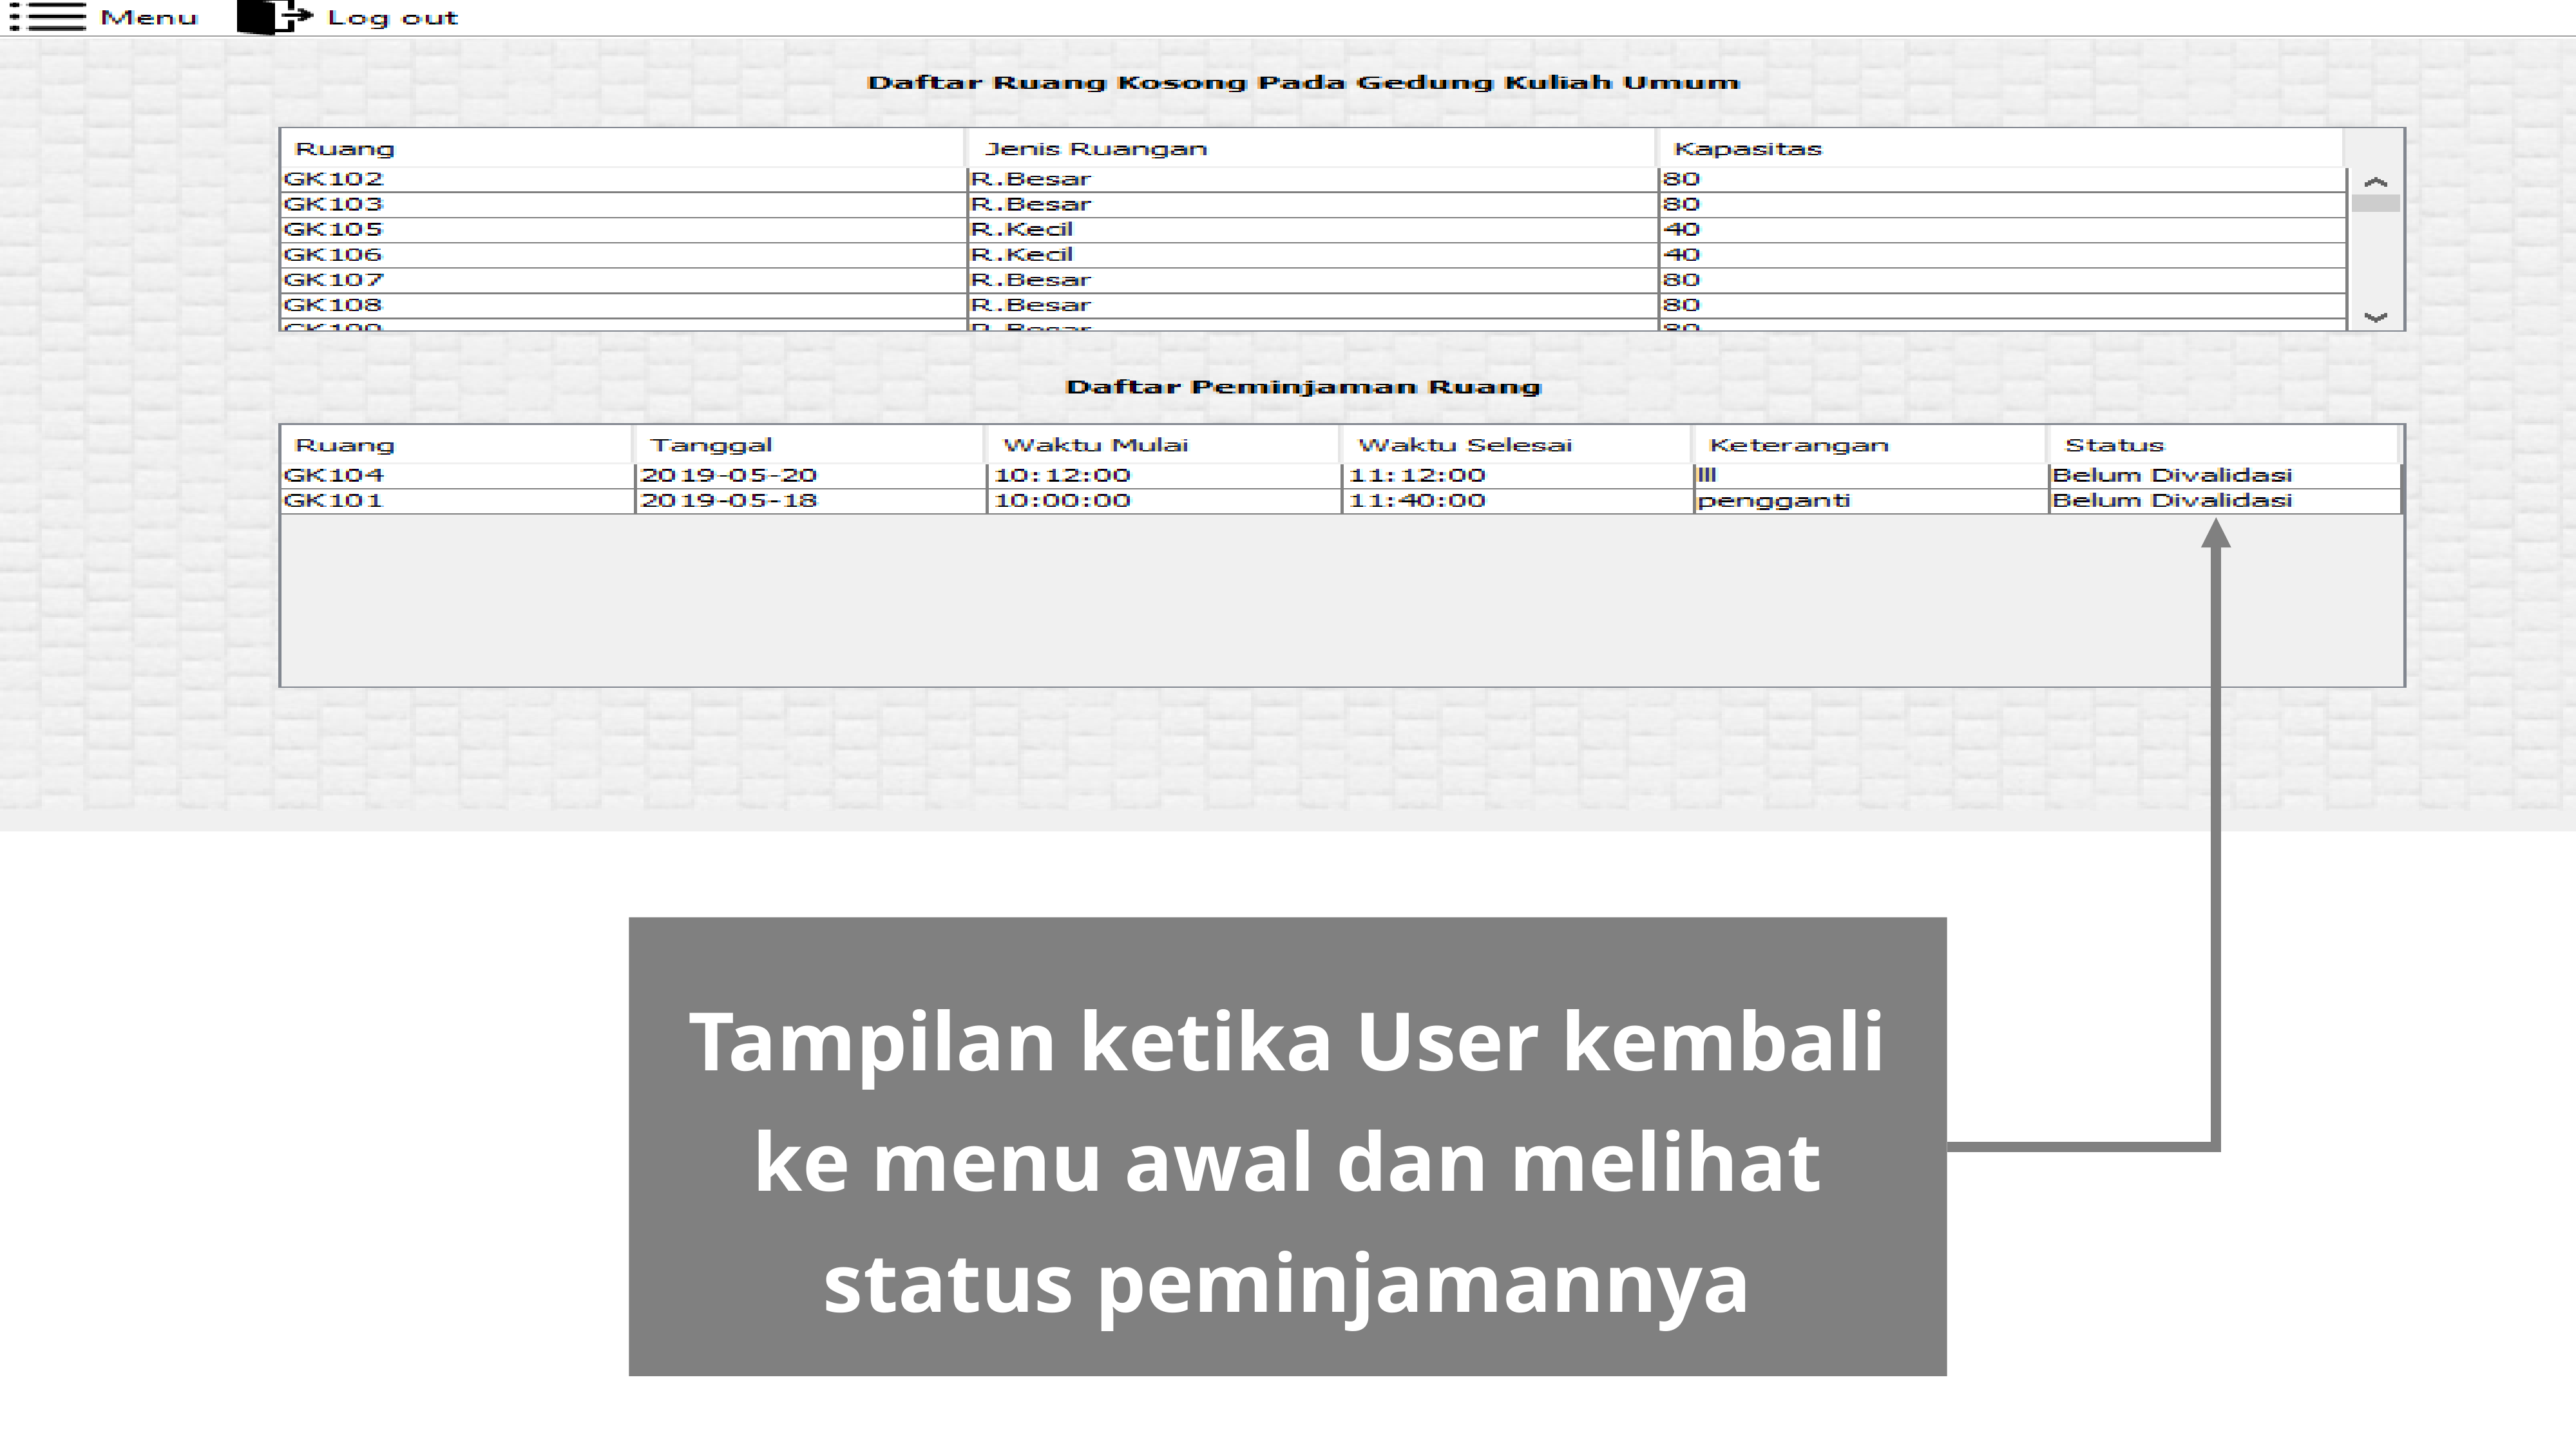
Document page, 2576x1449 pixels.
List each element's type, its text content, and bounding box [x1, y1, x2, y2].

text_box Tampilan ketika User kembali ke menu awal dan melihat status peminjamannya [629, 917, 1947, 1376]
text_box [1947, 517, 2217, 1144]
picture [0, 0, 2576, 835]
